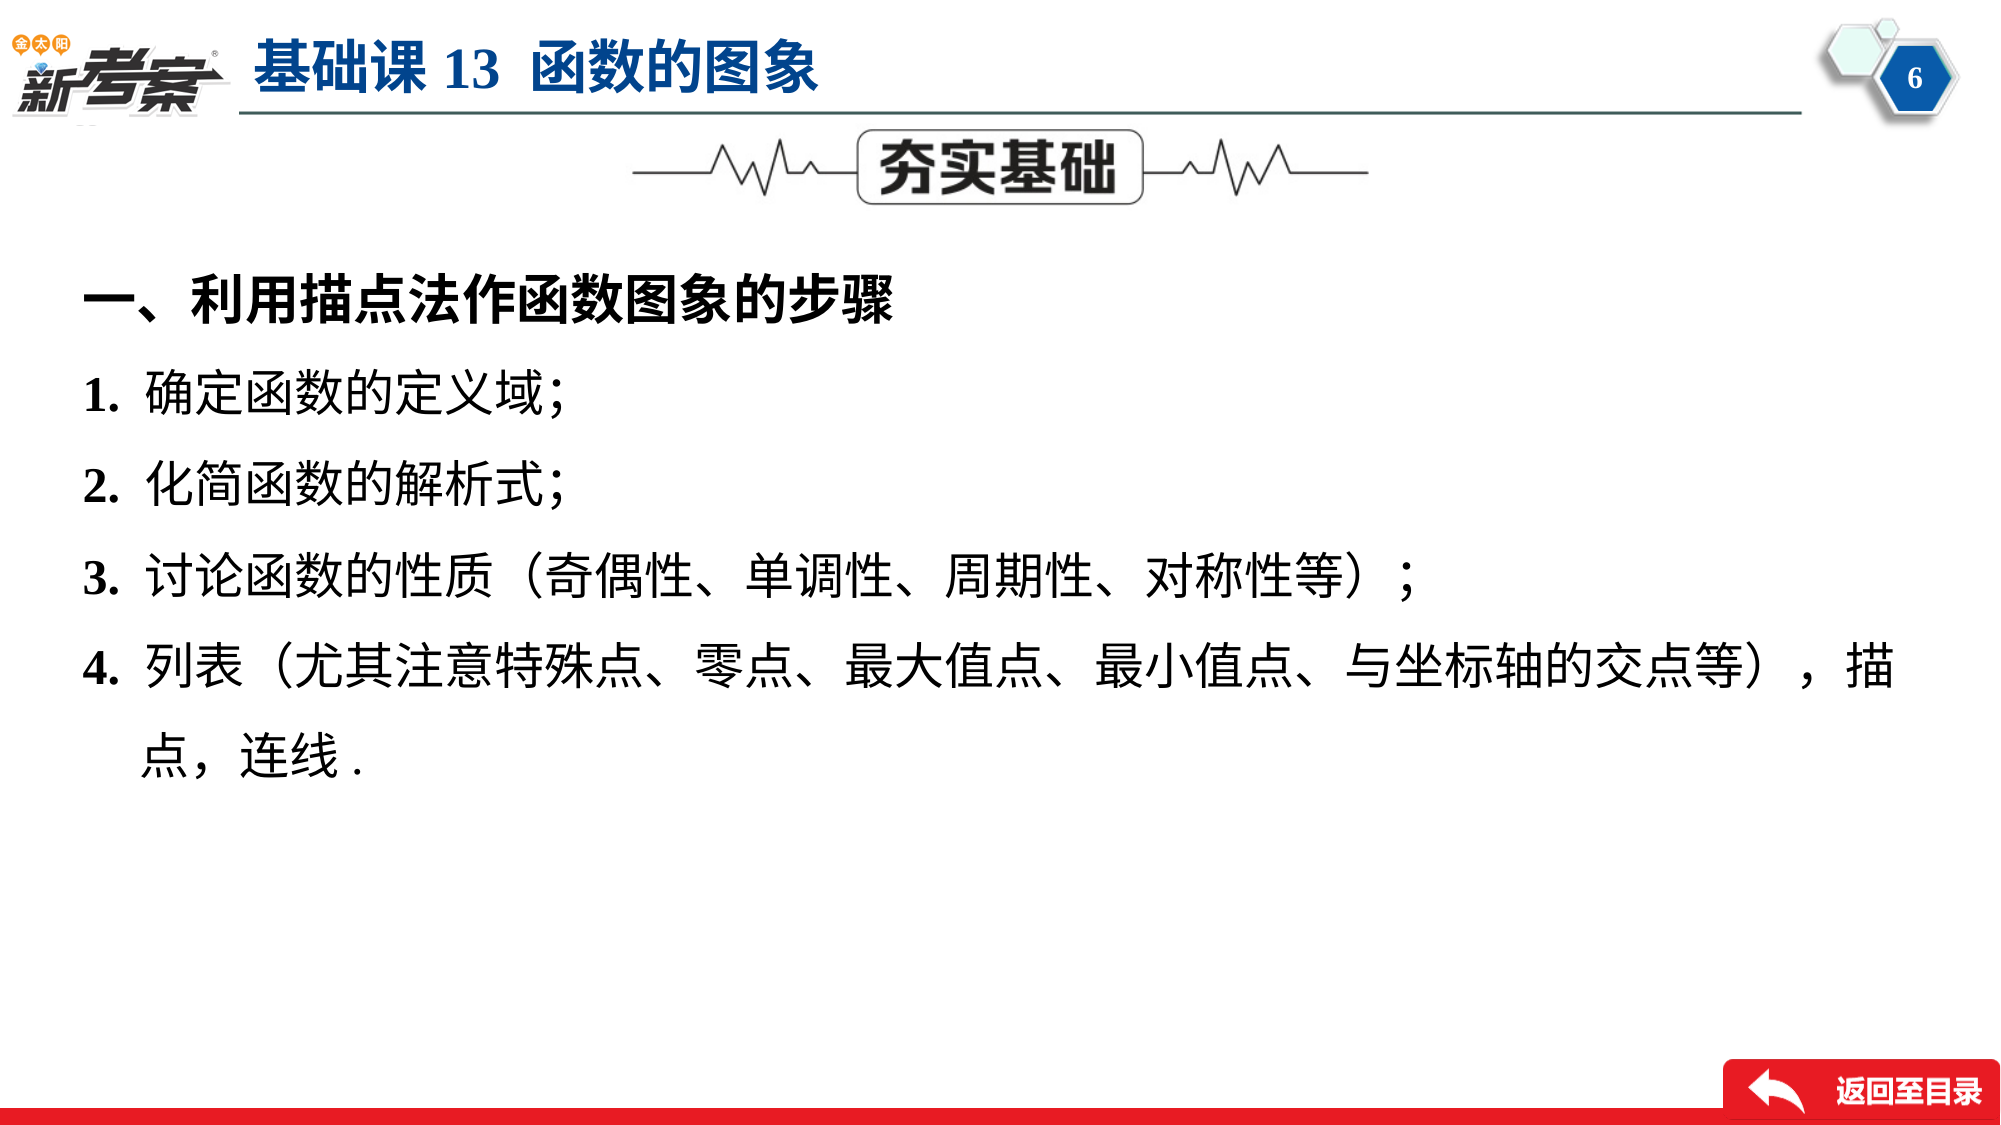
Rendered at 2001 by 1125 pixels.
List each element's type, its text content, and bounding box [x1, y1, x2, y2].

picture [0, 0, 2001, 1125]
text_box 1. 确定函数的定义域； 2. 化简函数的解析式； 3. 讨论函数的性质（奇偶性、单调性、周期性、对称性等）； 4. 列表（尤其注意特殊点、零点、最大值点、最小值点、与坐标轴的交点等），描 点，连线. [82, 329, 1917, 775]
text_box 一、利用描点法作函数图象的步骤 [82, 232, 1917, 329]
